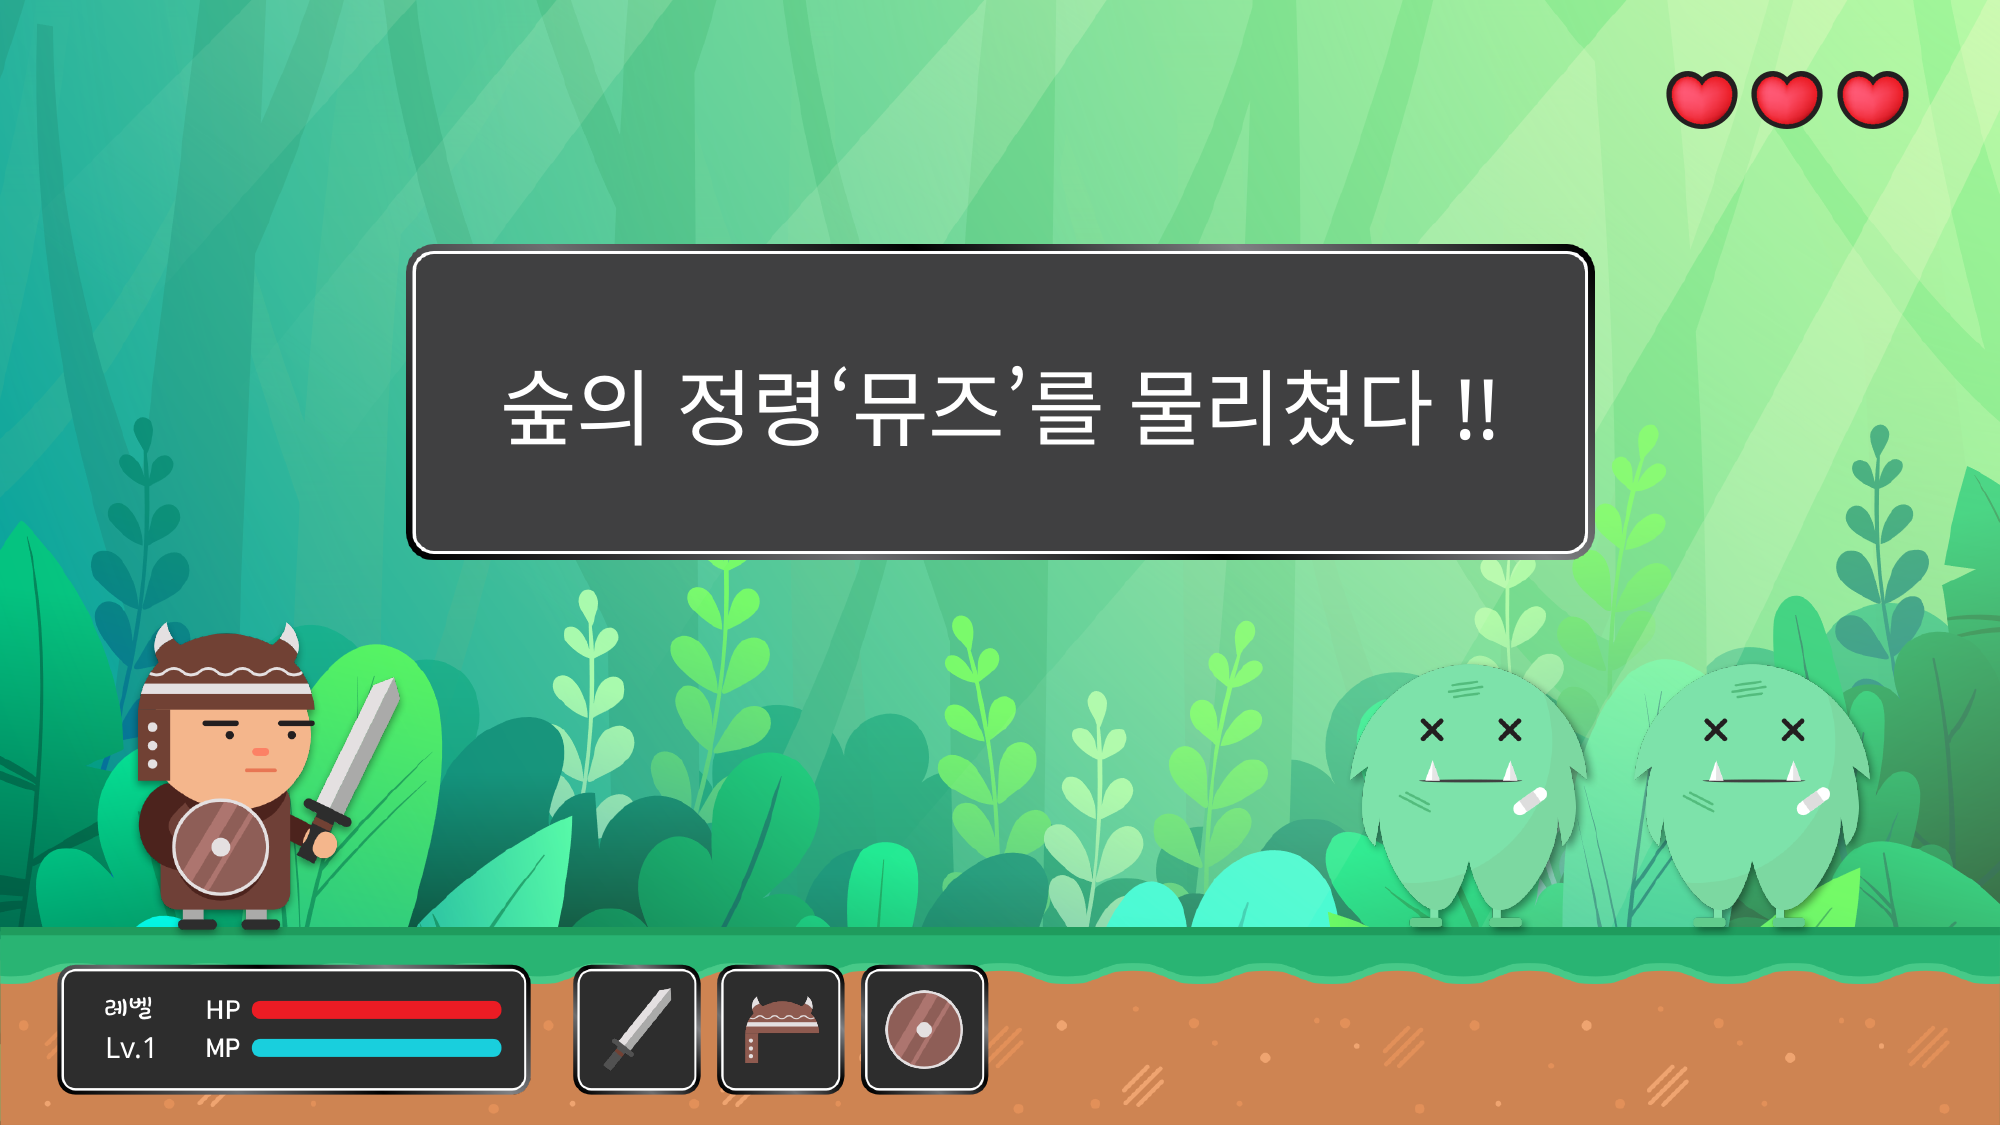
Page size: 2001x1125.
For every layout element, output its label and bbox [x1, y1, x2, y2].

text_box [57, 964, 996, 1095]
text_box [1666, 71, 1909, 129]
text_box [404, 244, 1596, 560]
picture [0, 0, 2000, 1125]
